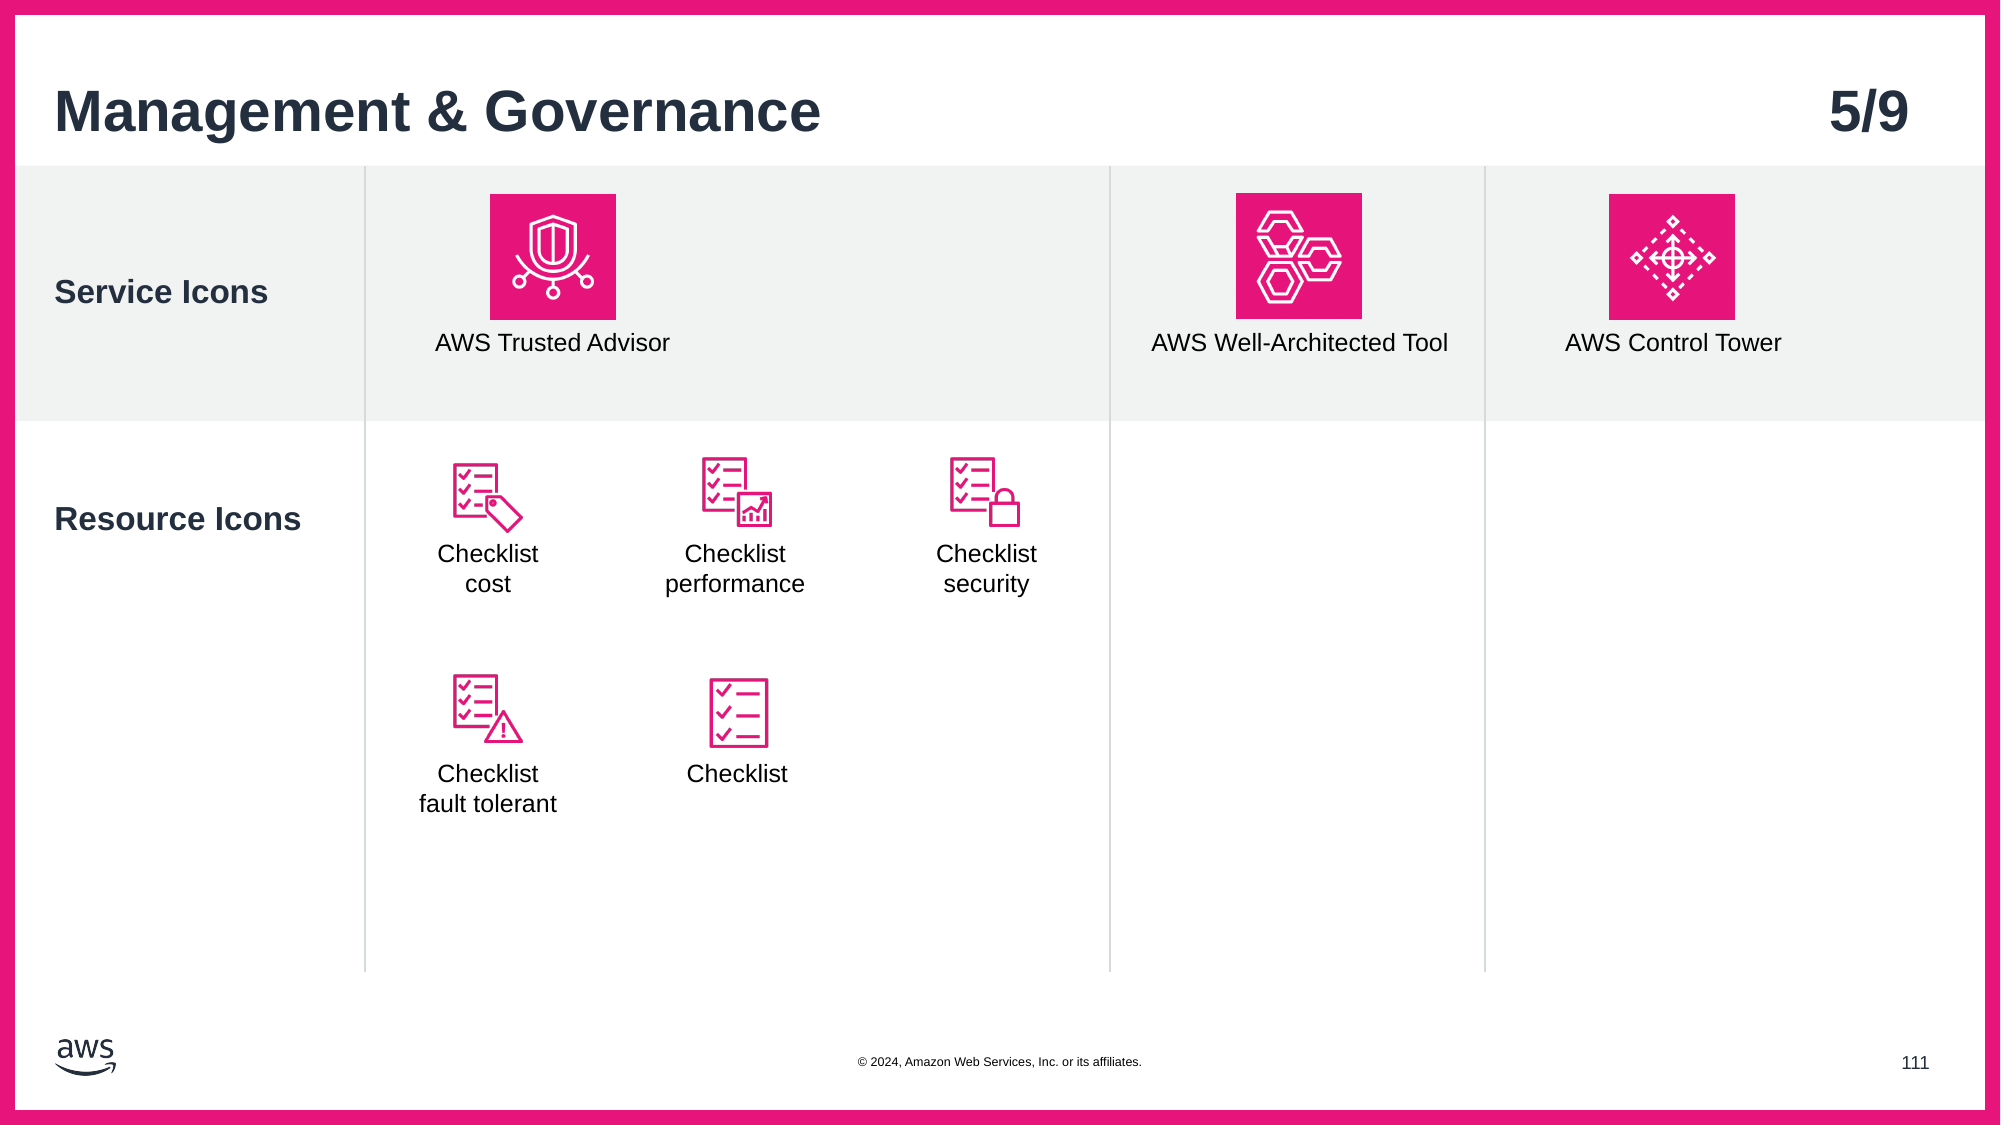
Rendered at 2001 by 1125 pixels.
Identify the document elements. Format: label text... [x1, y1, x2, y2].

text_box Checklist security [887, 529, 1087, 605]
picture [699, 454, 775, 530]
text_box AWS Control Tower [1493, 319, 1855, 364]
text_box AWS Well-Architected Tool [1113, 319, 1484, 364]
text_box Checklist fault tolerant [388, 750, 588, 825]
picture [55, 1039, 116, 1076]
picture [450, 460, 526, 536]
picture [700, 675, 776, 751]
text_box AWS Trusted Advisor [369, 319, 737, 364]
text_box Checklist performance [635, 529, 836, 605]
picture [450, 671, 526, 747]
text_box Checklist cost [388, 529, 588, 605]
picture [1236, 193, 1362, 319]
footer © 2024, Amazon Web Services, Inc. or its affiliates. [662, 1031, 1338, 1092]
text_box Checklist [637, 750, 837, 795]
title Management & Governance 5/9 [39, 59, 1945, 166]
picture [1609, 194, 1735, 320]
slide_number 111 [1494, 1031, 1945, 1092]
picture [947, 454, 1023, 530]
picture [490, 194, 616, 320]
